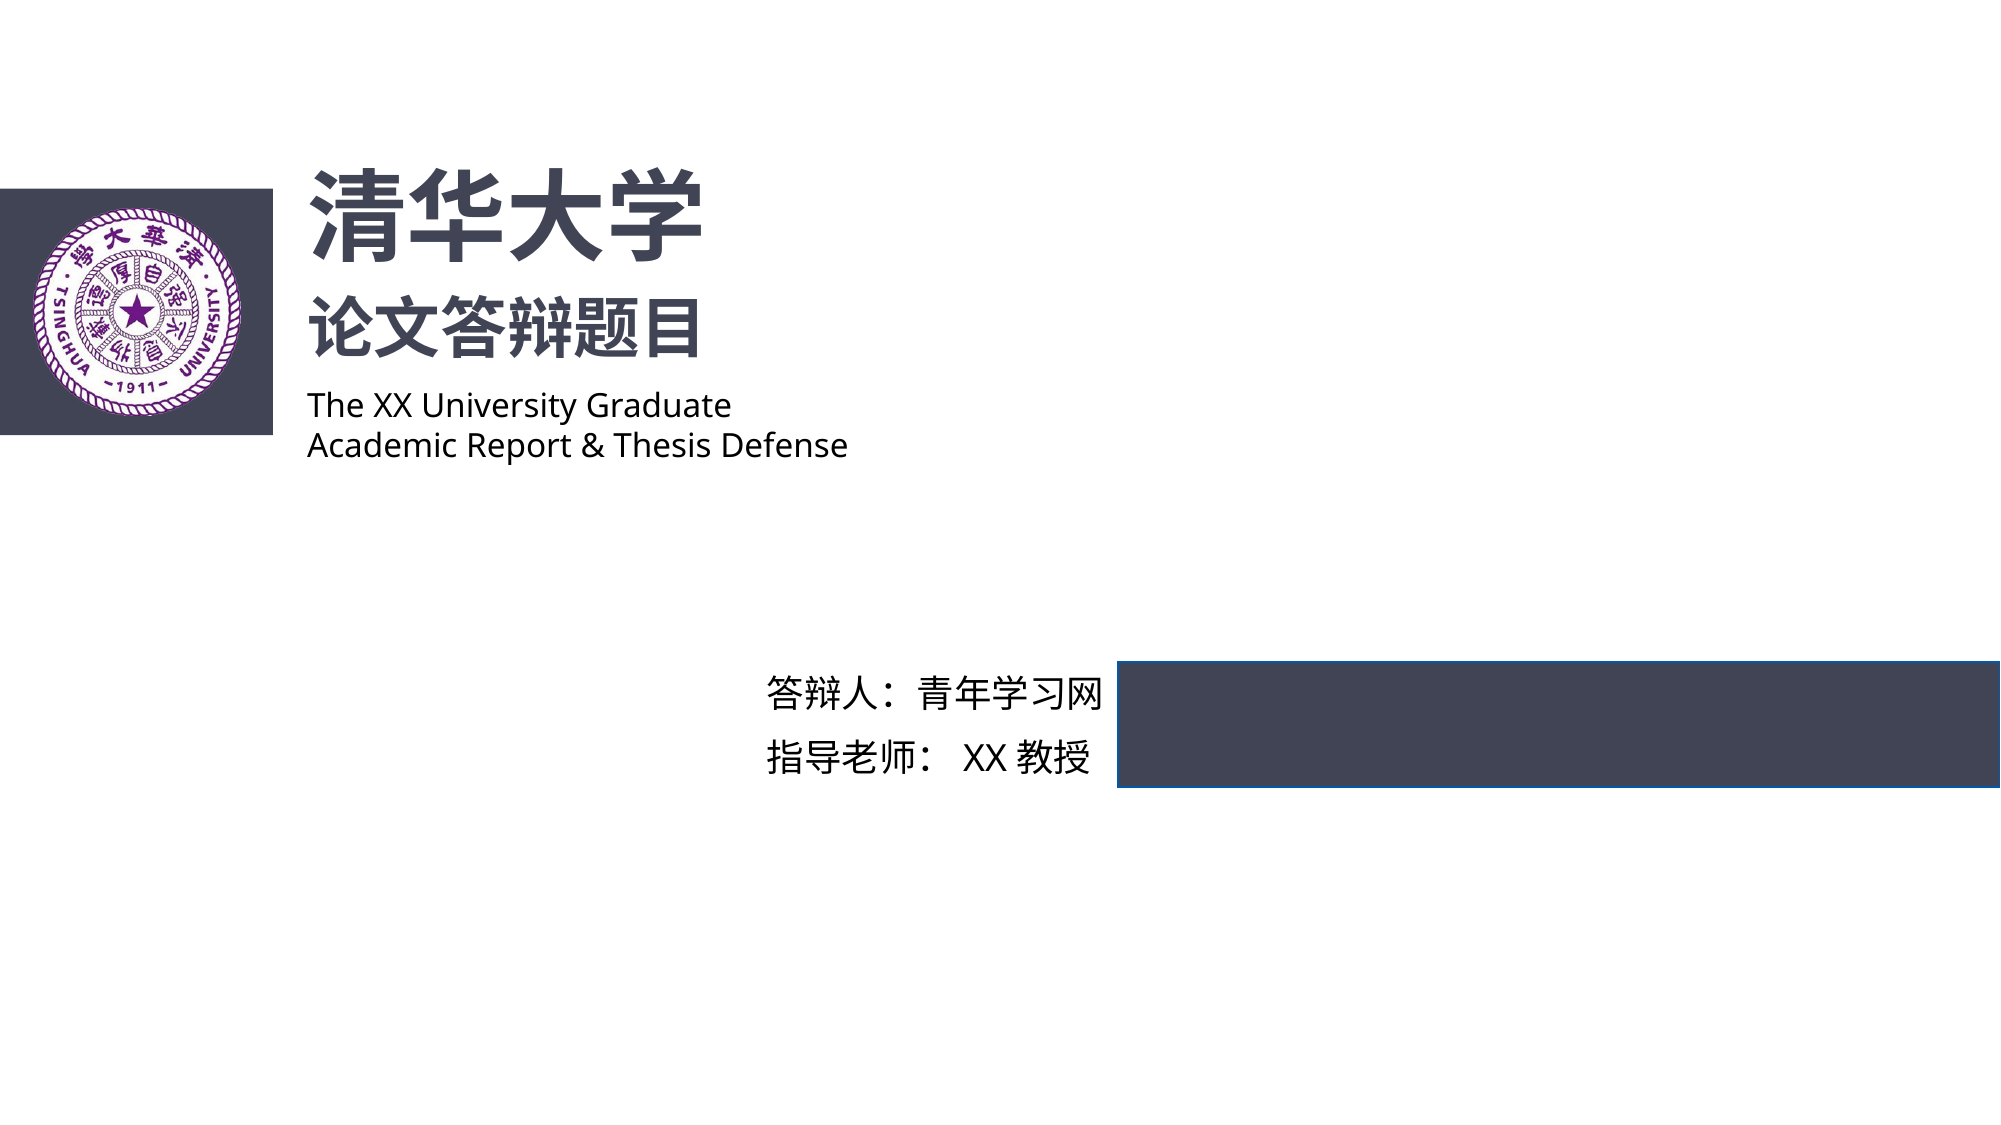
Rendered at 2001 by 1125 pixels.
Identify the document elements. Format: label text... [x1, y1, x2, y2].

picture [28, 203, 245, 420]
text_box 指导老师：XX教授 [751, 726, 1117, 787]
text_box [0, 187, 274, 436]
text_box 论文答辩题目 [292, 282, 1250, 374]
text_box [1117, 661, 2000, 788]
text_box 答辩人：青年学习网 [751, 662, 1117, 723]
text_box 清华大学 [292, 146, 1250, 282]
text_box The XX University Graduate Academic Report & Thesis Defense [292, 376, 1099, 472]
